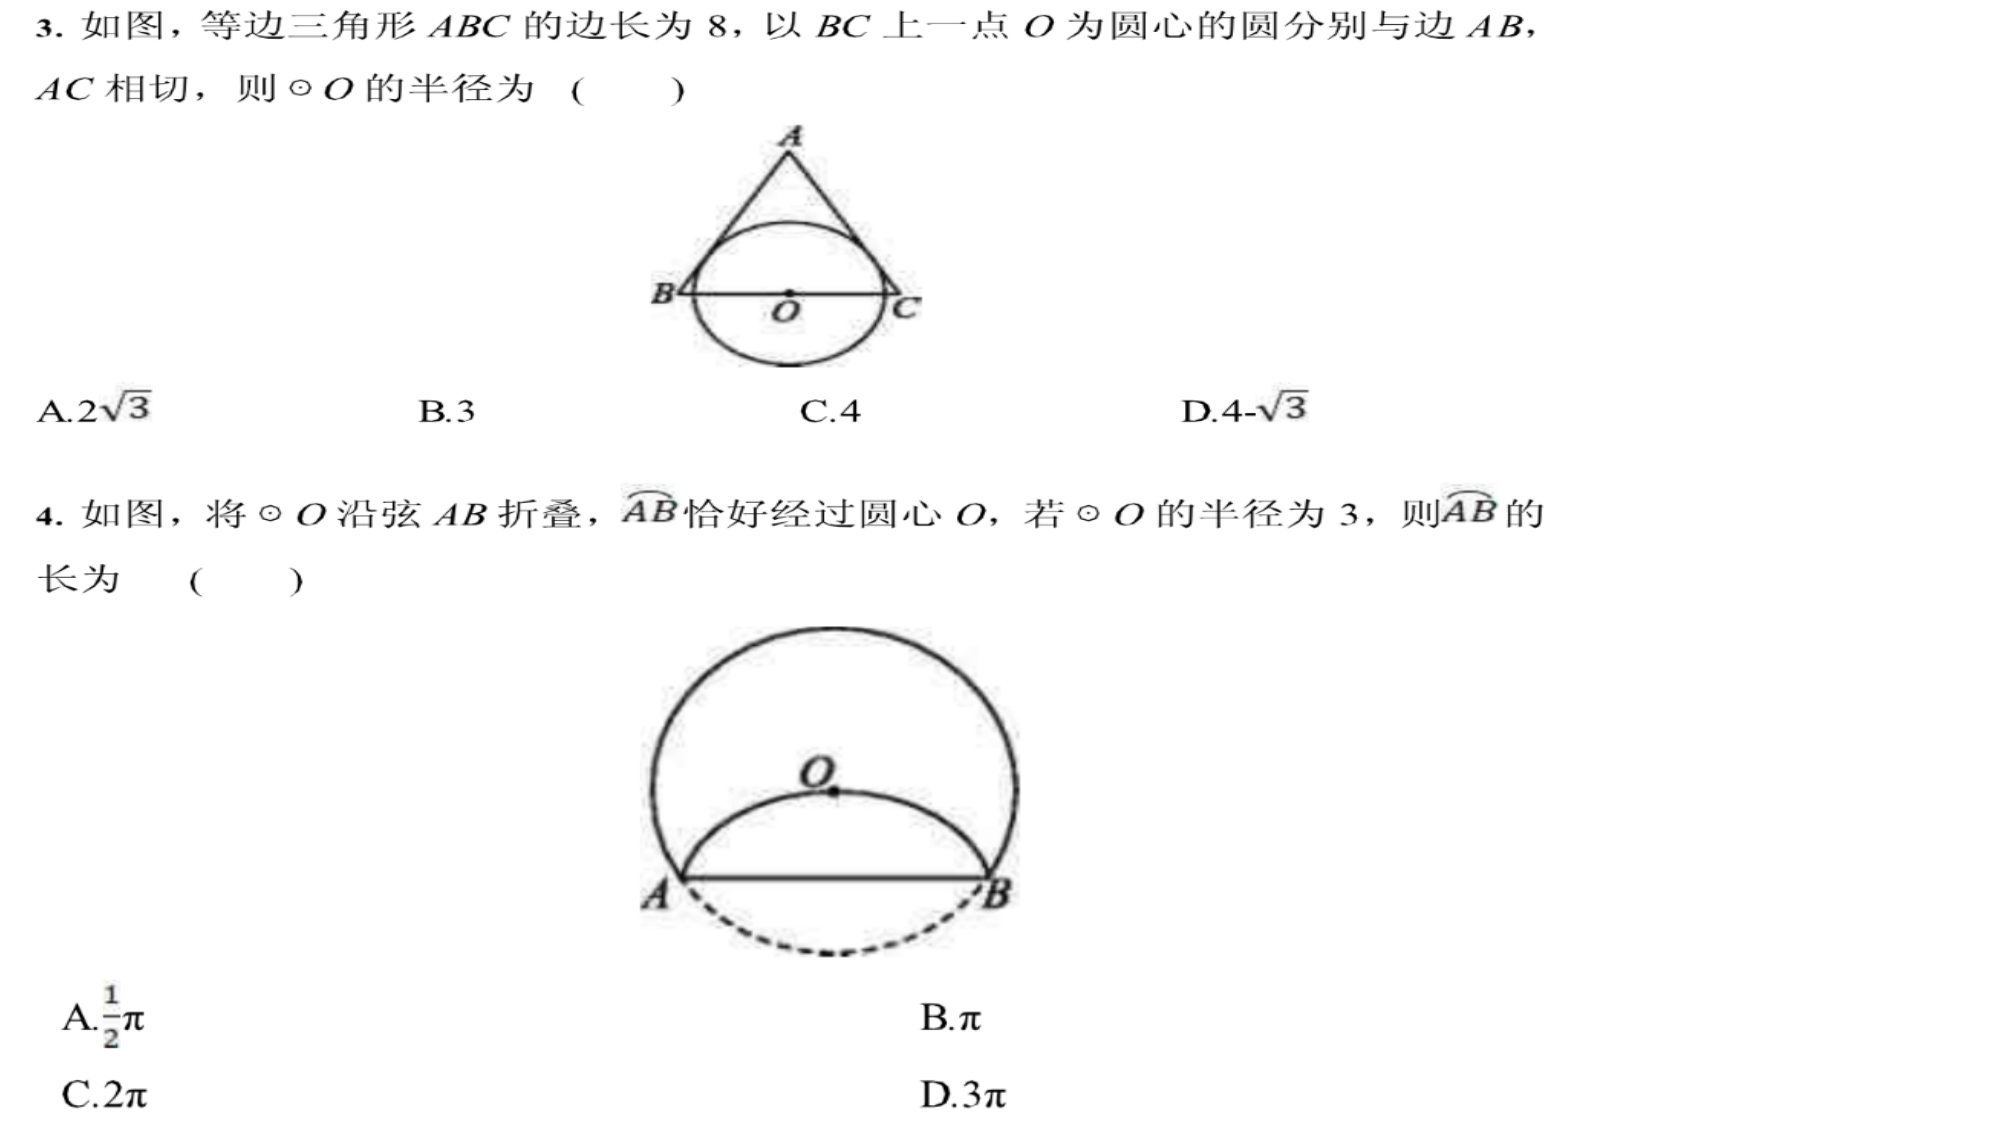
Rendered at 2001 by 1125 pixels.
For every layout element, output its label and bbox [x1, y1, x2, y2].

picture [0, 0, 1562, 1125]
